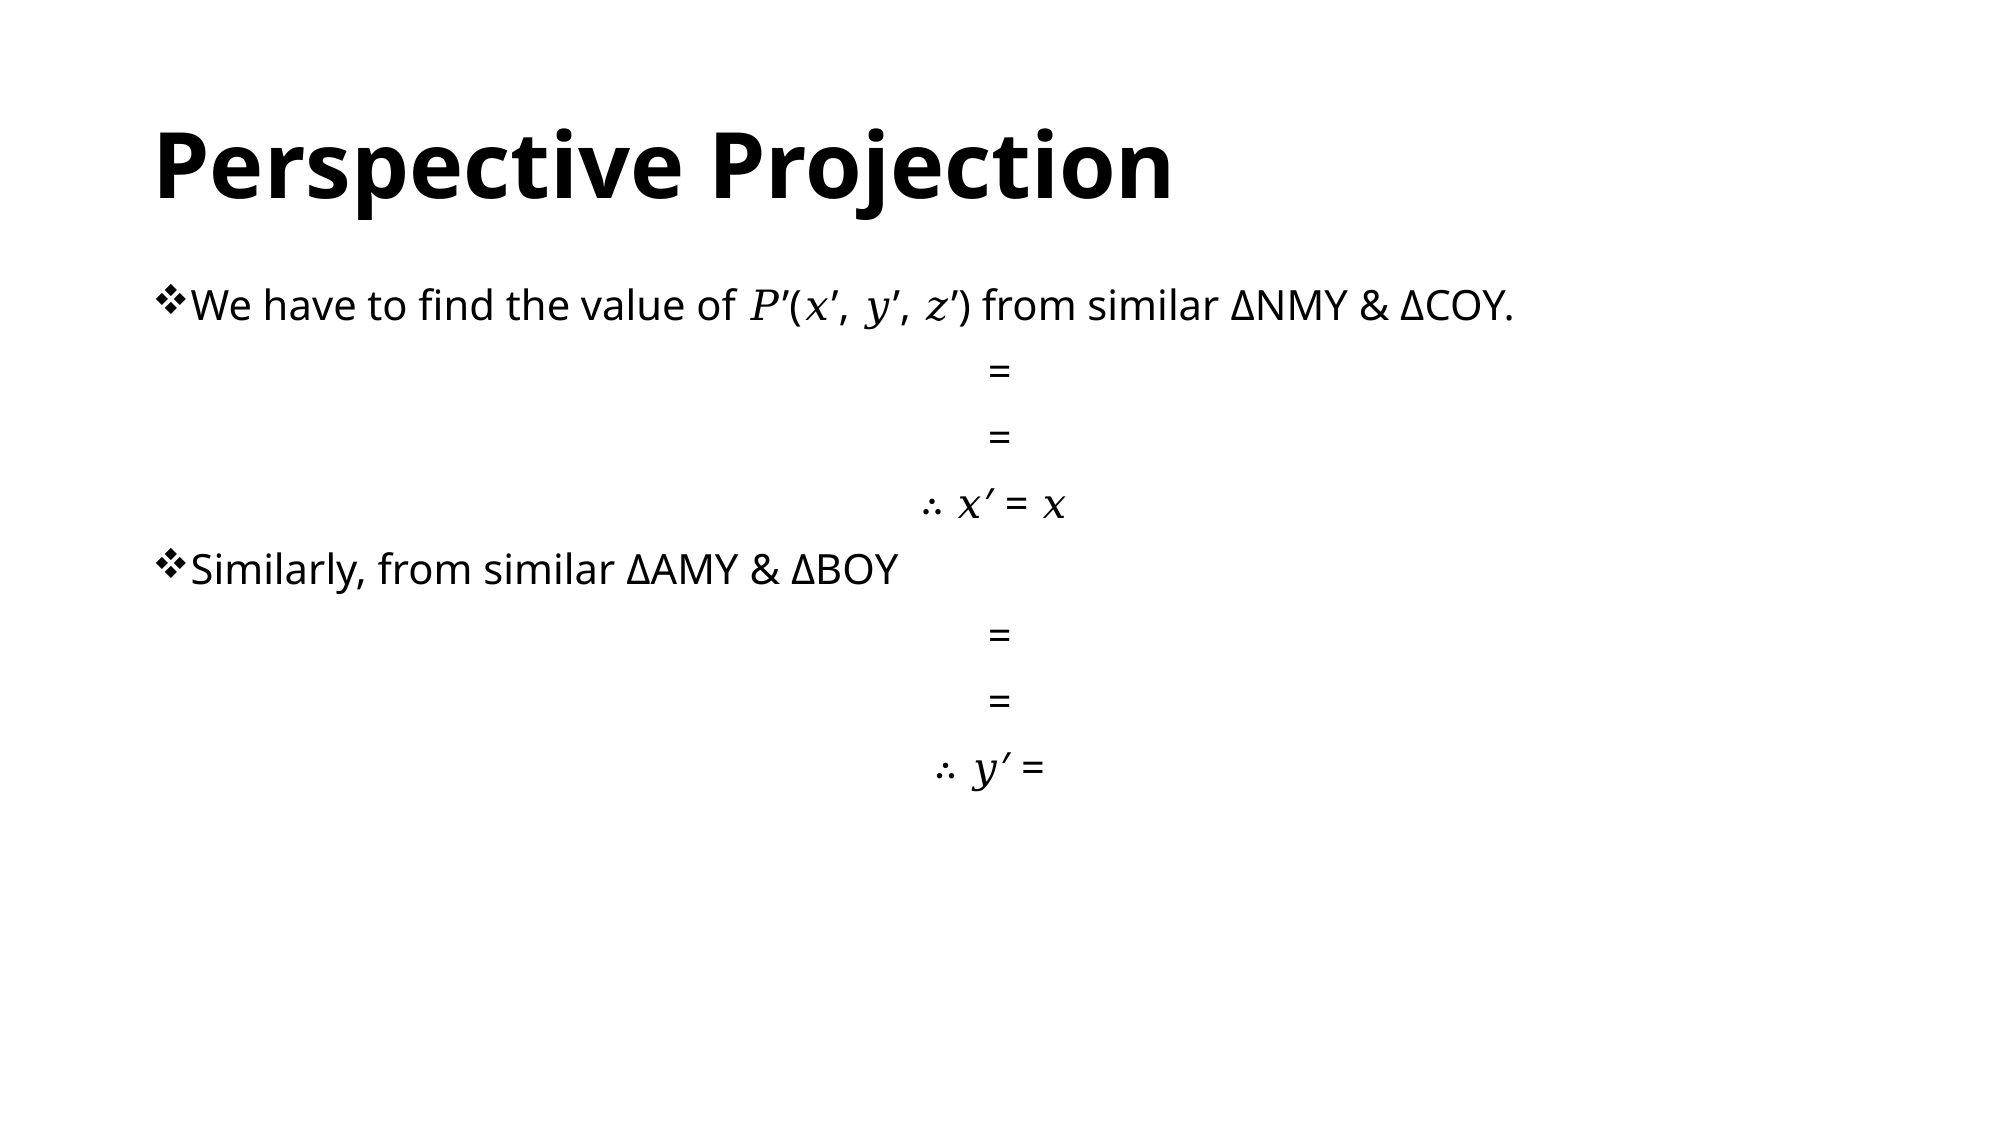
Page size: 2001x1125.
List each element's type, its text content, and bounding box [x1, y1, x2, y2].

title Perspective Projection [137, 59, 1863, 278]
